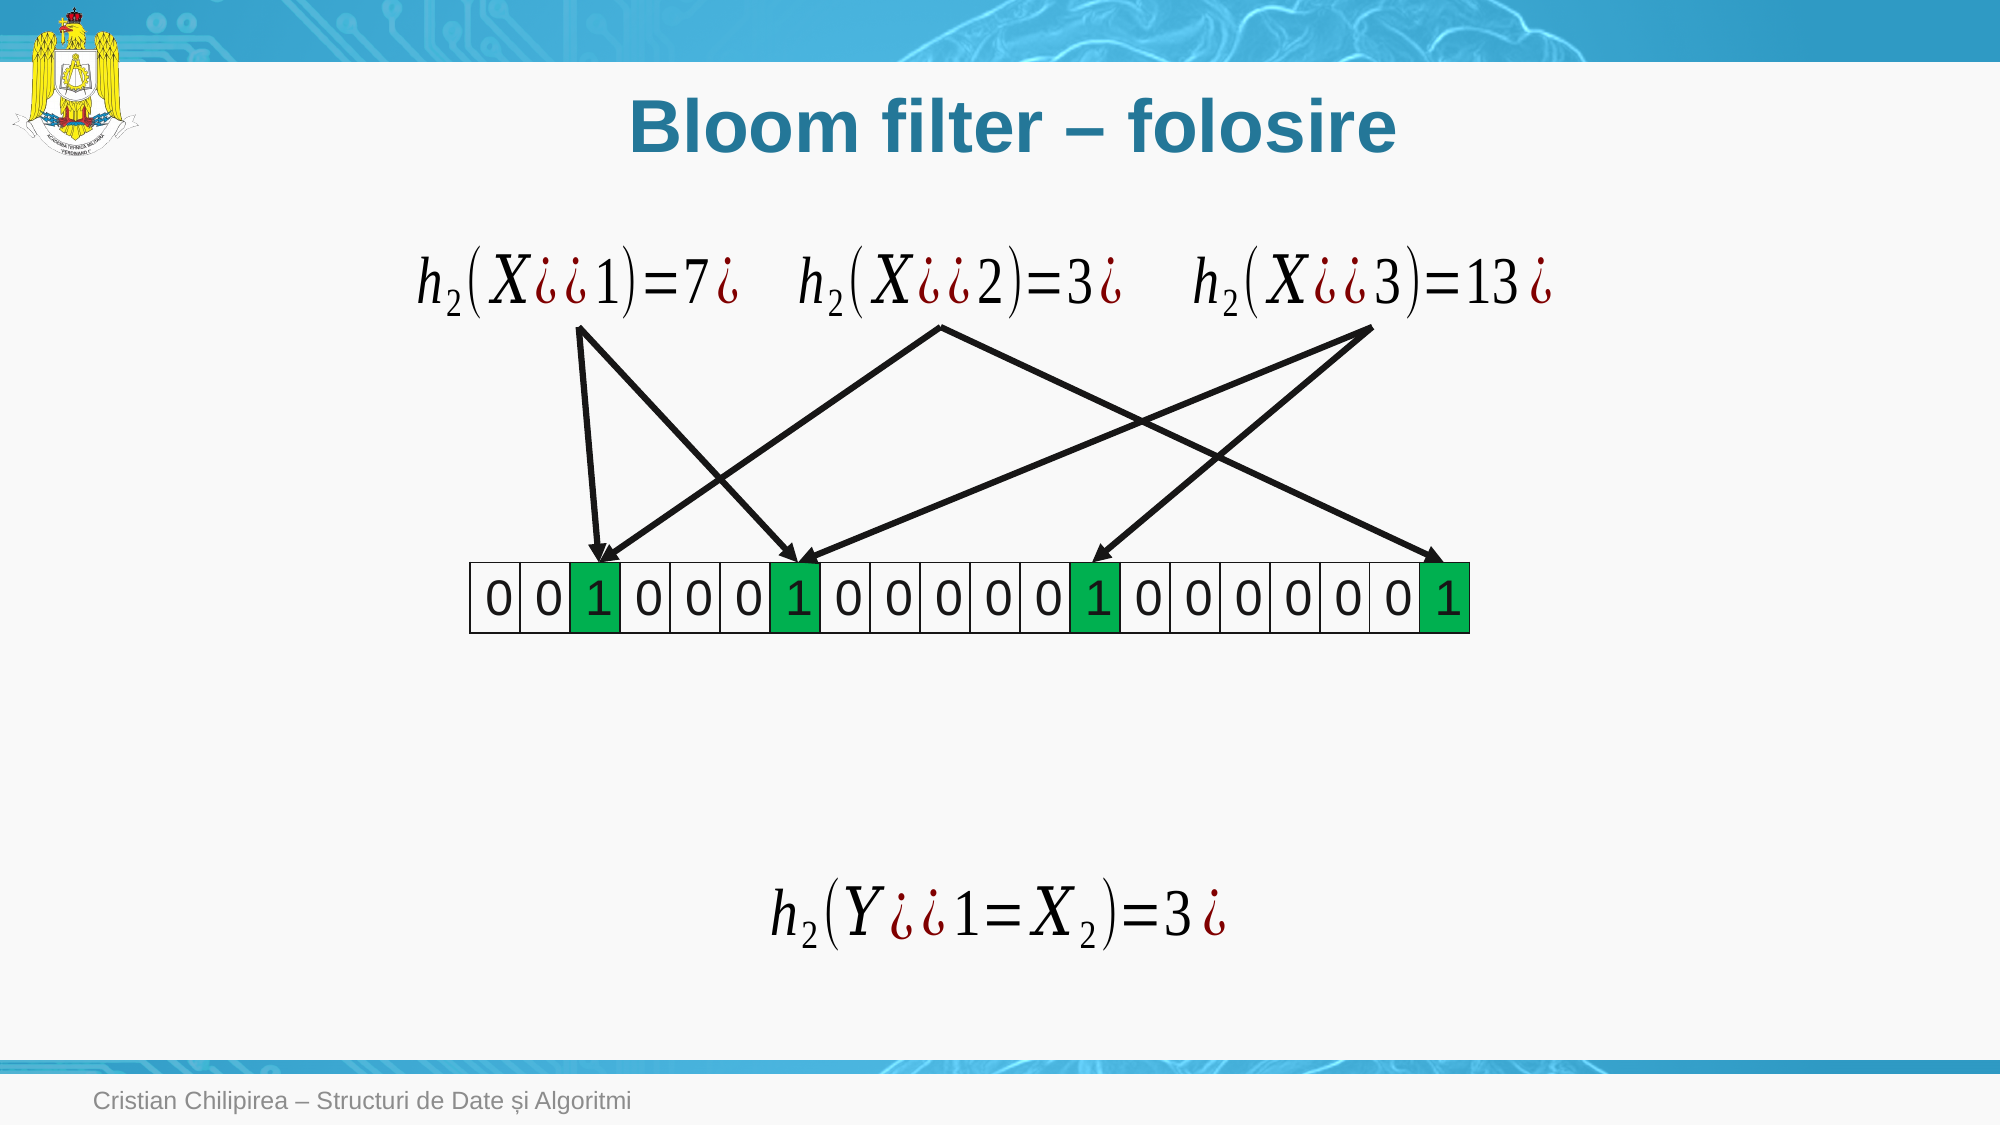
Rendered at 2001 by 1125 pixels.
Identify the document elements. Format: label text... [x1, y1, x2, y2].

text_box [1092, 326, 1373, 563]
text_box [797, 326, 1092, 563]
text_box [1373, 326, 1444, 563]
table_header 0 [1221, 563, 1269, 632]
table_header 0 [971, 563, 1019, 632]
table_header 0 [921, 563, 969, 632]
table_header 0 [1121, 563, 1169, 632]
table_header 0 [621, 563, 669, 632]
table_header 0 [471, 563, 519, 632]
table_header 0 [1321, 563, 1369, 632]
table_header 0 [521, 563, 569, 632]
table_header 1 [771, 563, 819, 632]
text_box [578, 326, 598, 563]
picture [0, 1060, 2000, 1074]
table_header 0 [1021, 563, 1069, 632]
table_header 0 [1171, 563, 1219, 632]
table_header 0 [721, 563, 769, 632]
table_header 1 [571, 563, 619, 632]
table_header 1 [1420, 563, 1469, 632]
picture [0, 0, 2000, 156]
title Bloom filter – folosire [150, 76, 1876, 180]
table_header 0 [671, 563, 719, 632]
table_header 0 [1271, 563, 1319, 632]
table_header 0 [871, 563, 919, 632]
footer Cristian Chilipirea – Structuri de Date și Algoritmi [77, 1073, 1338, 1125]
table_header 1 [1071, 563, 1119, 632]
table_header 0 [821, 563, 869, 632]
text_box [598, 326, 797, 563]
table_header 0 [1370, 563, 1419, 632]
